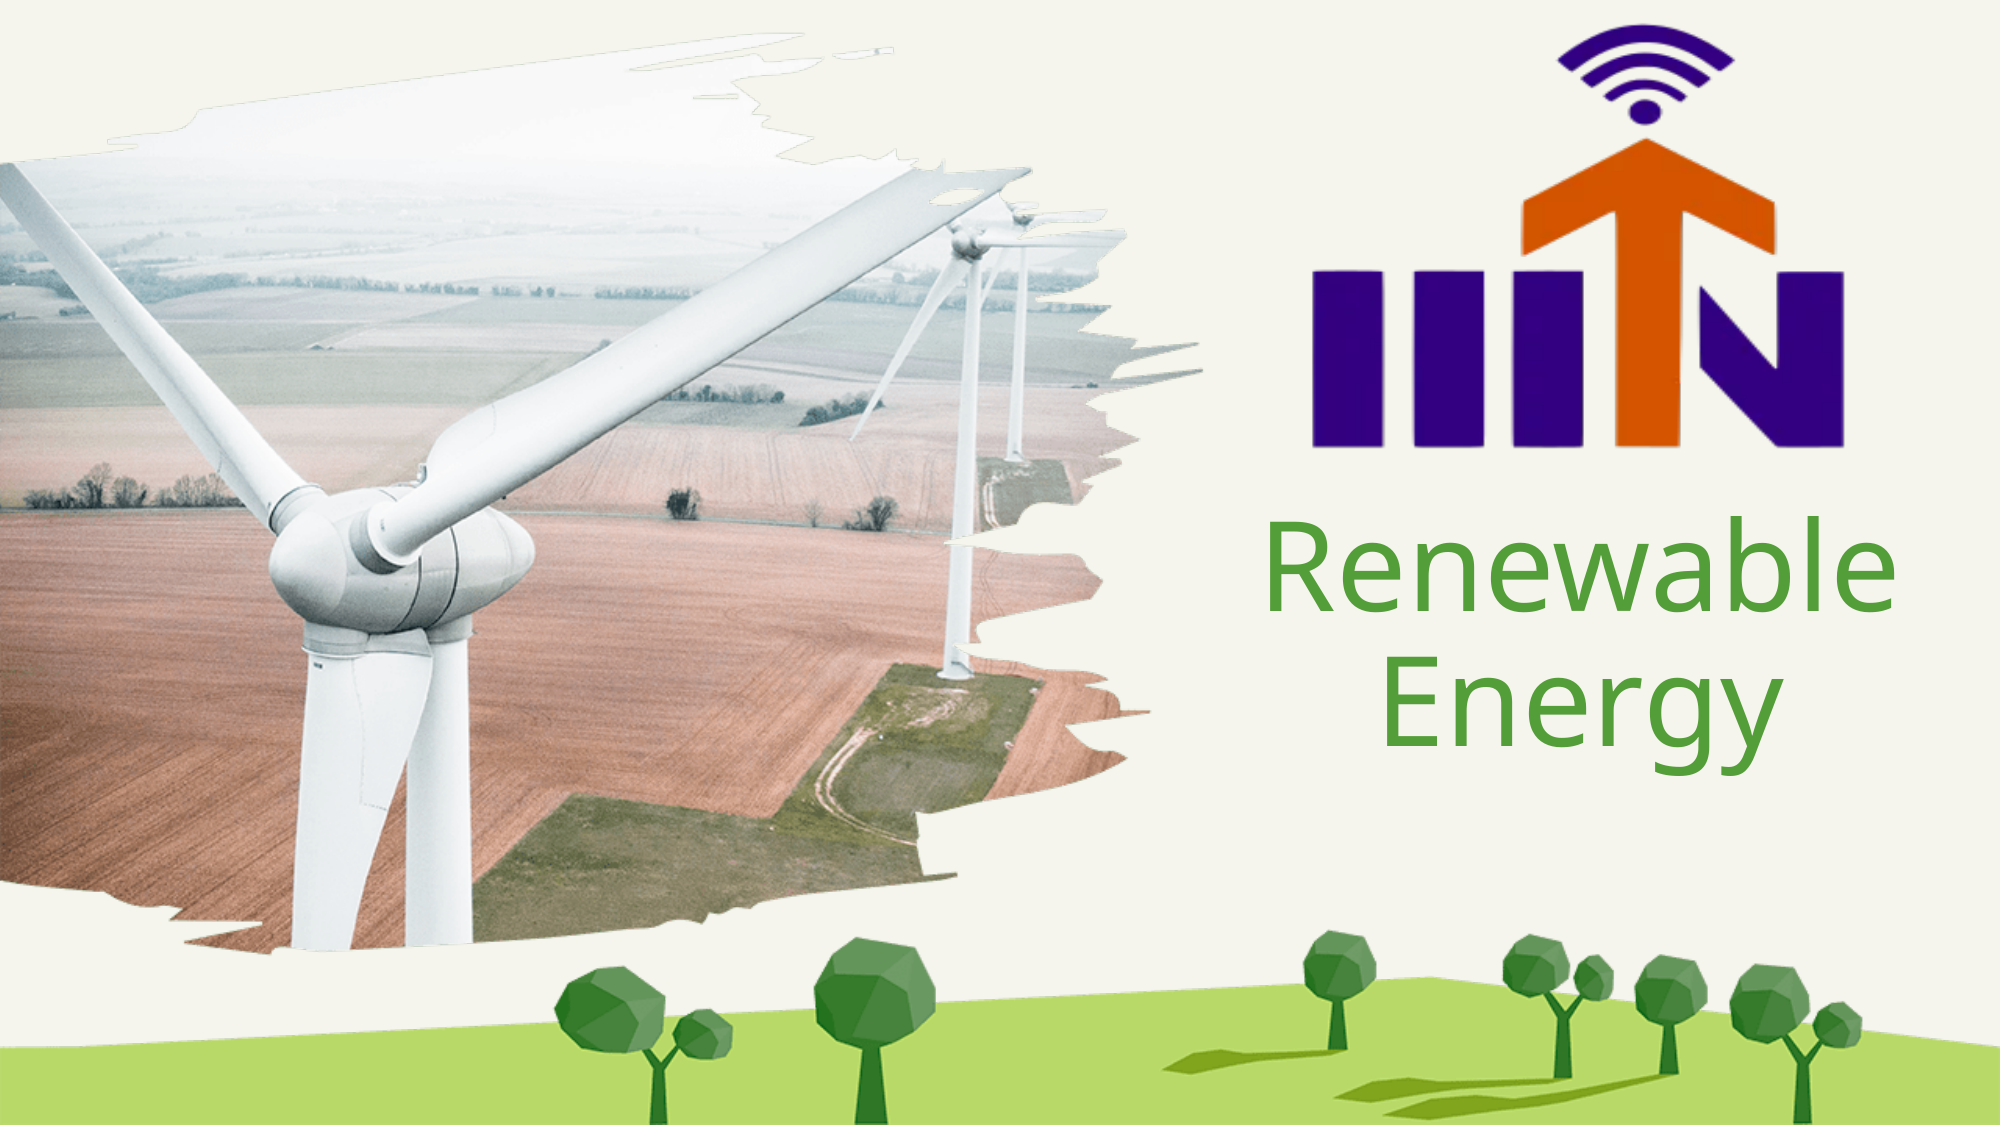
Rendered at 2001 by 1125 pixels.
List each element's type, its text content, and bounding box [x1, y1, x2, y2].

picture [0, 0, 2000, 1125]
title Renewable Energy [1214, 366, 1946, 782]
